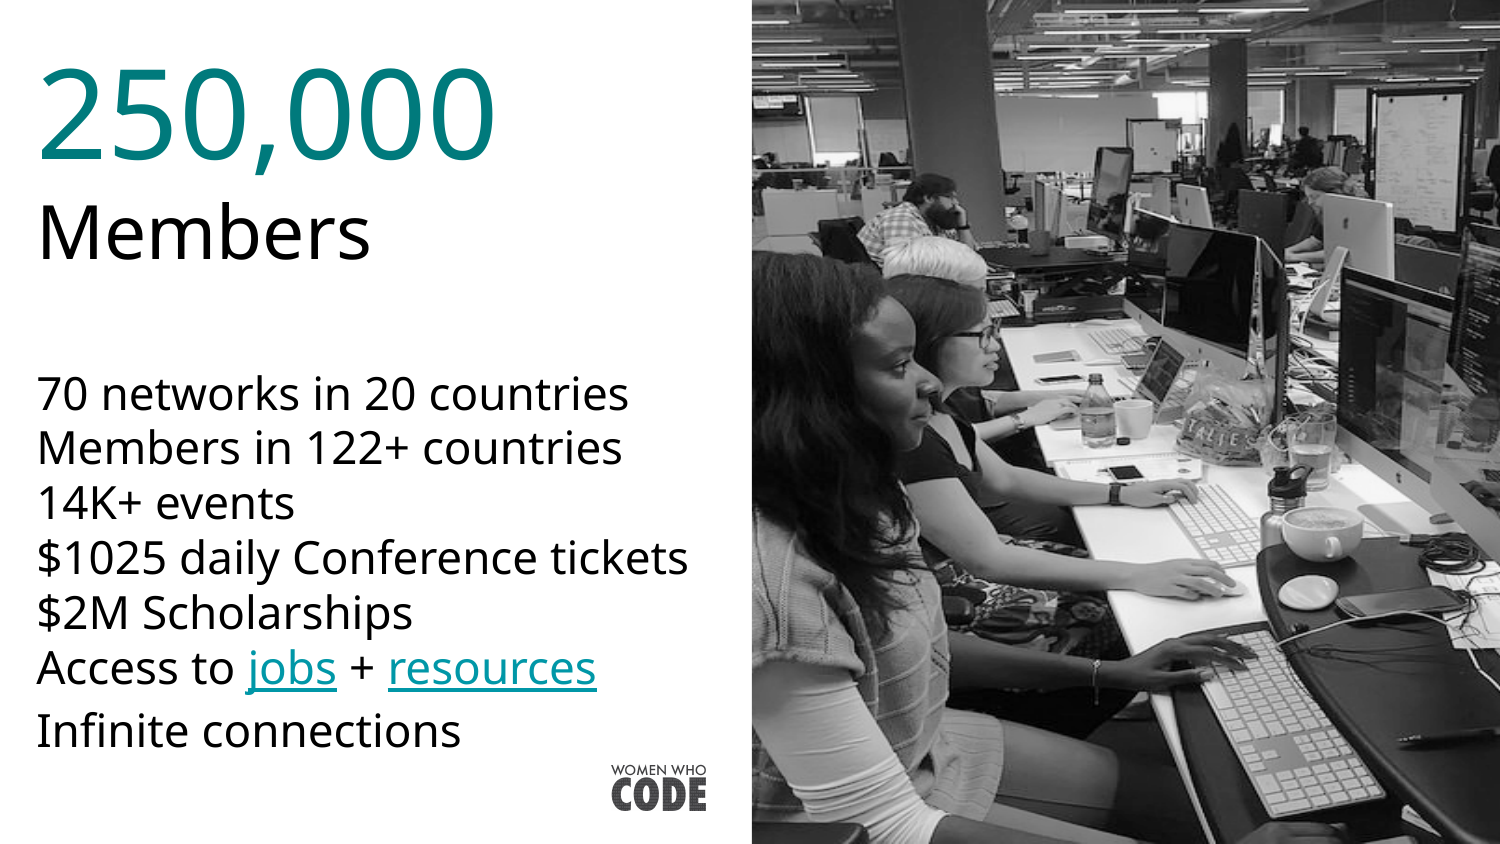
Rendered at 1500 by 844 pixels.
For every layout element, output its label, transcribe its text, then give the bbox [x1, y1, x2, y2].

title 250,000 Members 70 networks in 20 countries Members in 122+ countries 14K+ events $1025 daily Conference tickets $2M Scholarships Access to jobs + resources Infinite connections [21, 19, 745, 608]
picture [610, 764, 706, 811]
picture [751, 0, 1500, 844]
